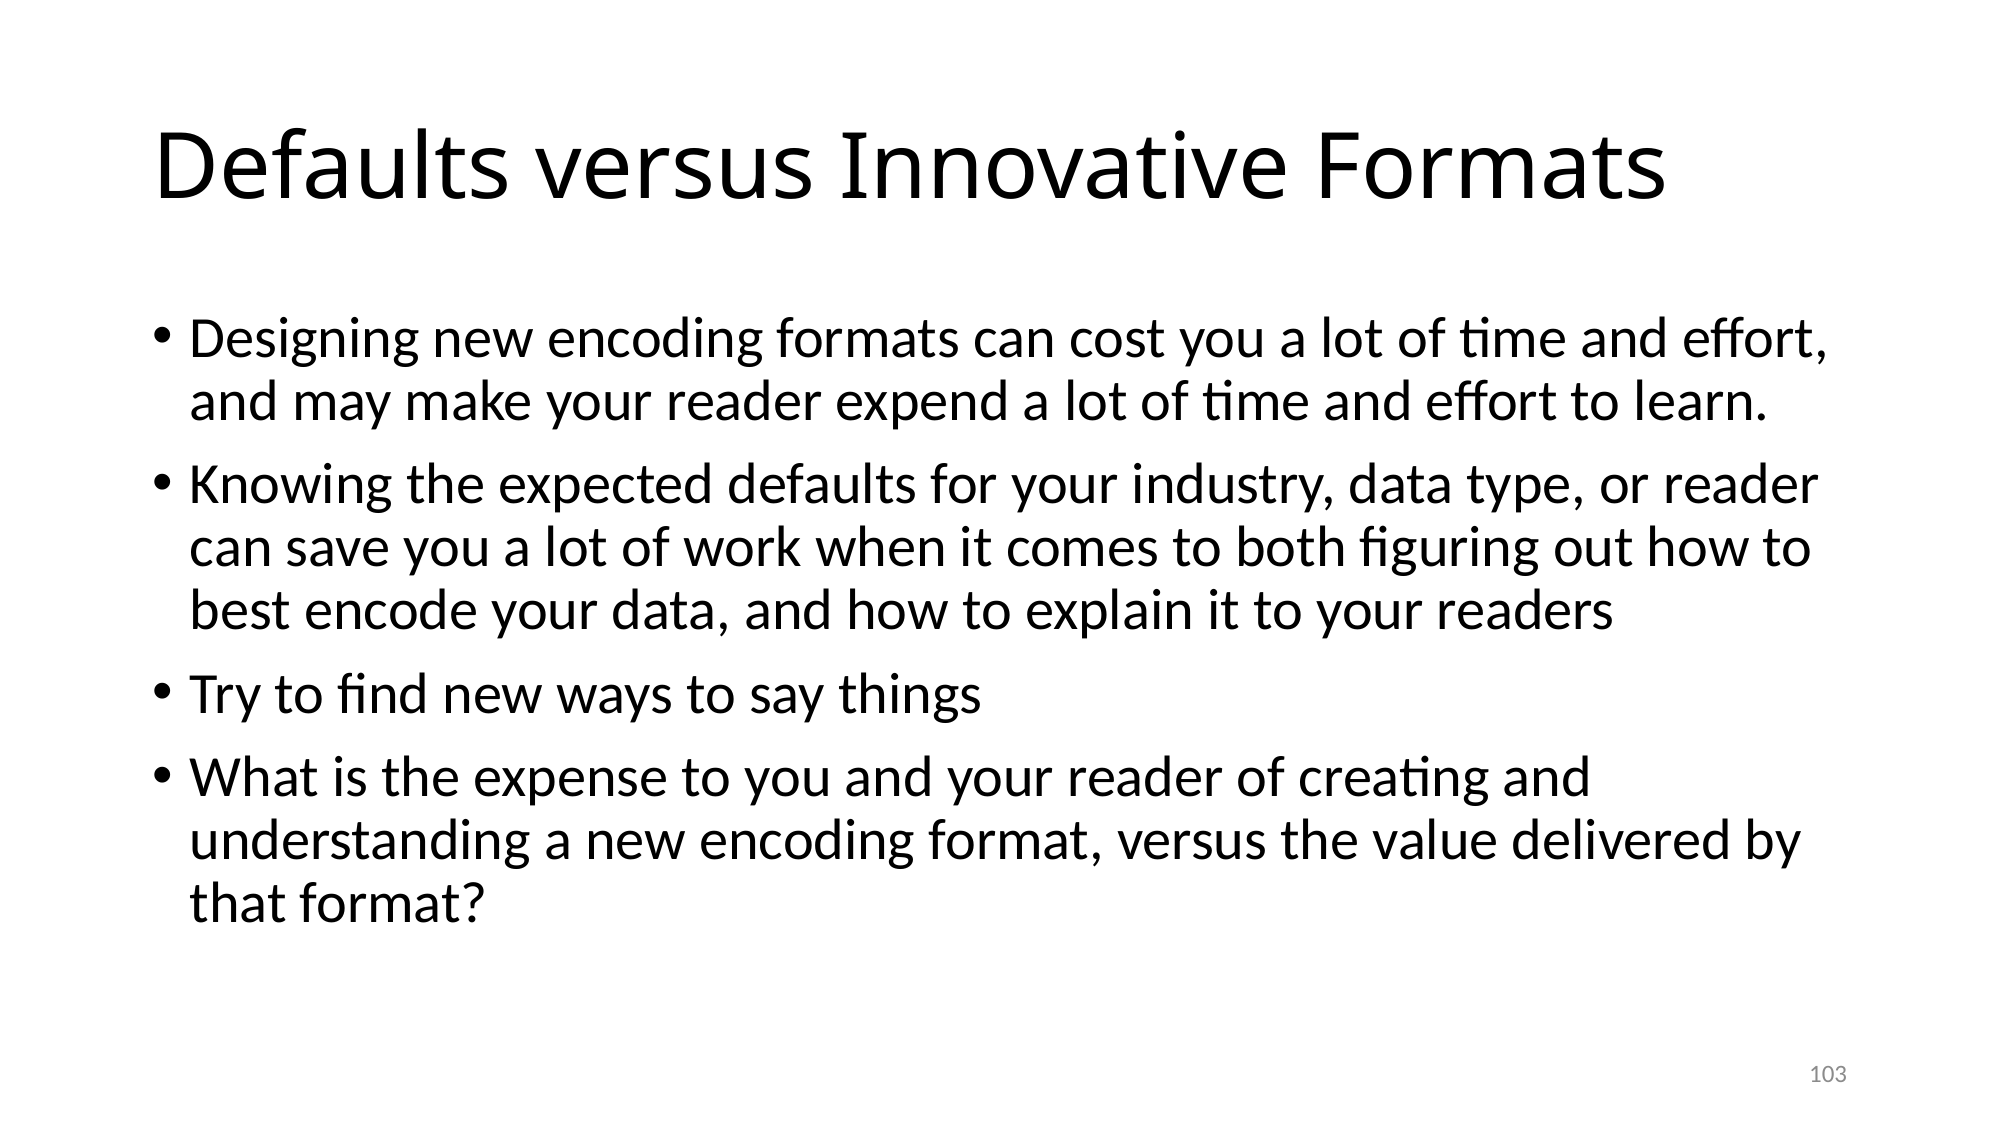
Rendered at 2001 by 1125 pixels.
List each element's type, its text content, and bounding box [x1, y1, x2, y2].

list Designing new encoding formats can cost you a lot of time and effort, and may make your reader expend a lot of time and effort to learn. Knowing the expected defaults for your industry, data type, or reader can save you a lot of work when it comes to both figuring out how to best encode your data, and how to explain it to your readers Try to find new ways to say things What is the expense to you and your reader of creating and understanding a new encoding format, versus the value delivered by that format? [137, 299, 1863, 1014]
title Defaults versus Innovative Formats [137, 59, 1863, 278]
slide_number 103 [1412, 1042, 1863, 1103]
